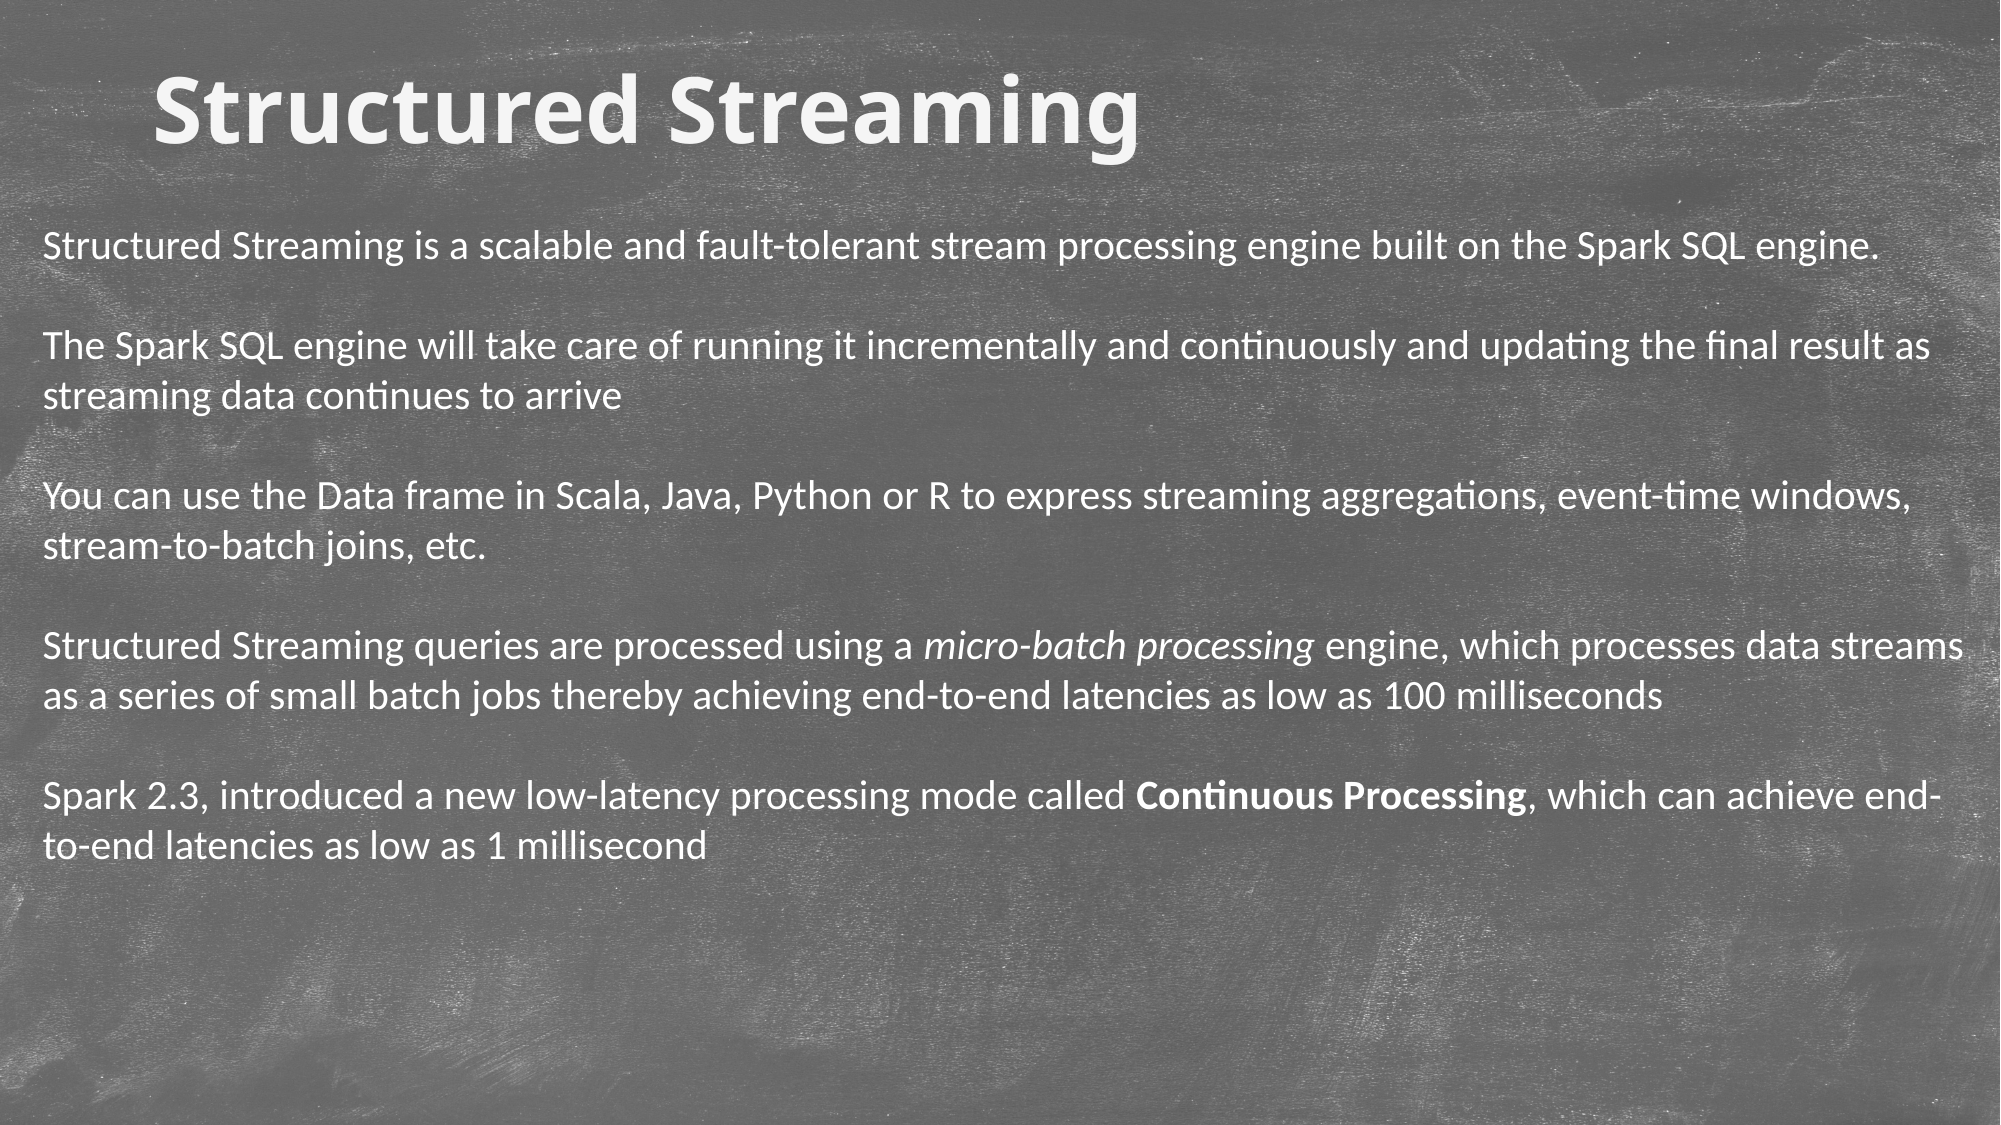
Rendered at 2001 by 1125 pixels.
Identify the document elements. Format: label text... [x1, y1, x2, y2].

title Structured Streaming [137, 59, 1863, 210]
text_box Structured Streaming is a scalable and fault-tolerant stream processing engine built on the Spark SQL engine. The Spark SQL engine will take care of running it incrementally and continuously and updating the final result as streaming data continues to arrive You can use the Data frame in Scala, Java, Python or R to express streaming aggregations, event-time windows, stream-to-batch joins, etc. Structured Streaming queries are processed using a micro-batch processing engine, which processes data streams as a series of small batch jobs thereby achieving end-to-end latencies as low as 100 milliseconds Spark 2.3, introduced a new low-latency processing mode called Continuous Processing, which can achieve end-to-end latencies as low as 1 millisecond [27, 210, 2000, 876]
